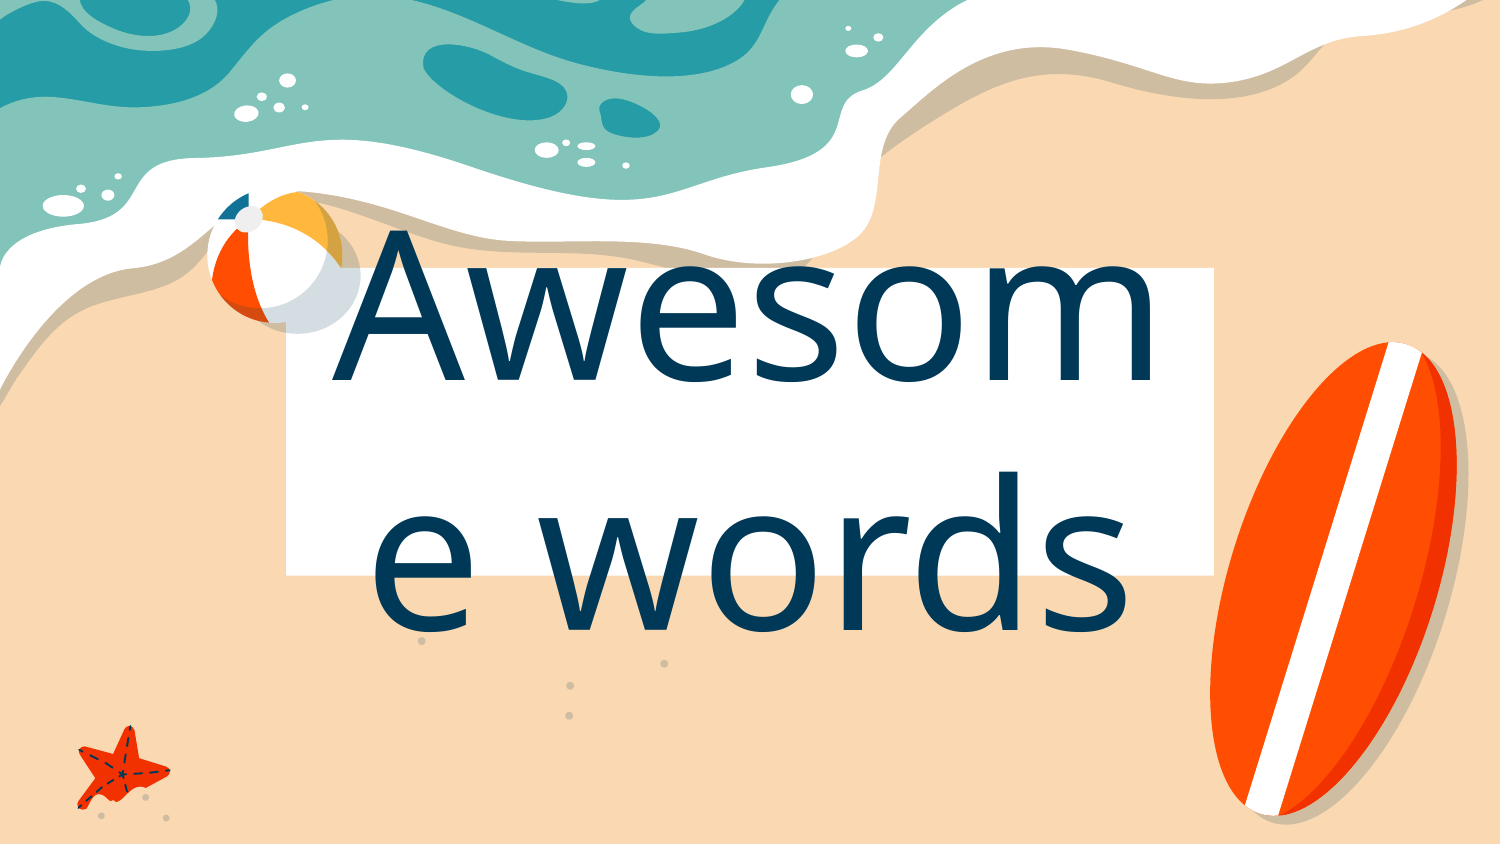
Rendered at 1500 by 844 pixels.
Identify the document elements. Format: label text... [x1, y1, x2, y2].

table_header [919, 576, 1017, 632]
table_header [377, 230, 420, 267]
table_header [1046, 576, 1125, 632]
table_header [376, 576, 470, 632]
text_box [1178, 322, 1500, 844]
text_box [207, 187, 361, 335]
table_header [844, 576, 862, 629]
table_header [629, 576, 681, 629]
table_header [712, 576, 814, 632]
table_header [555, 576, 606, 629]
title Awesome words [286, 267, 1214, 576]
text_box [43, 724, 193, 830]
